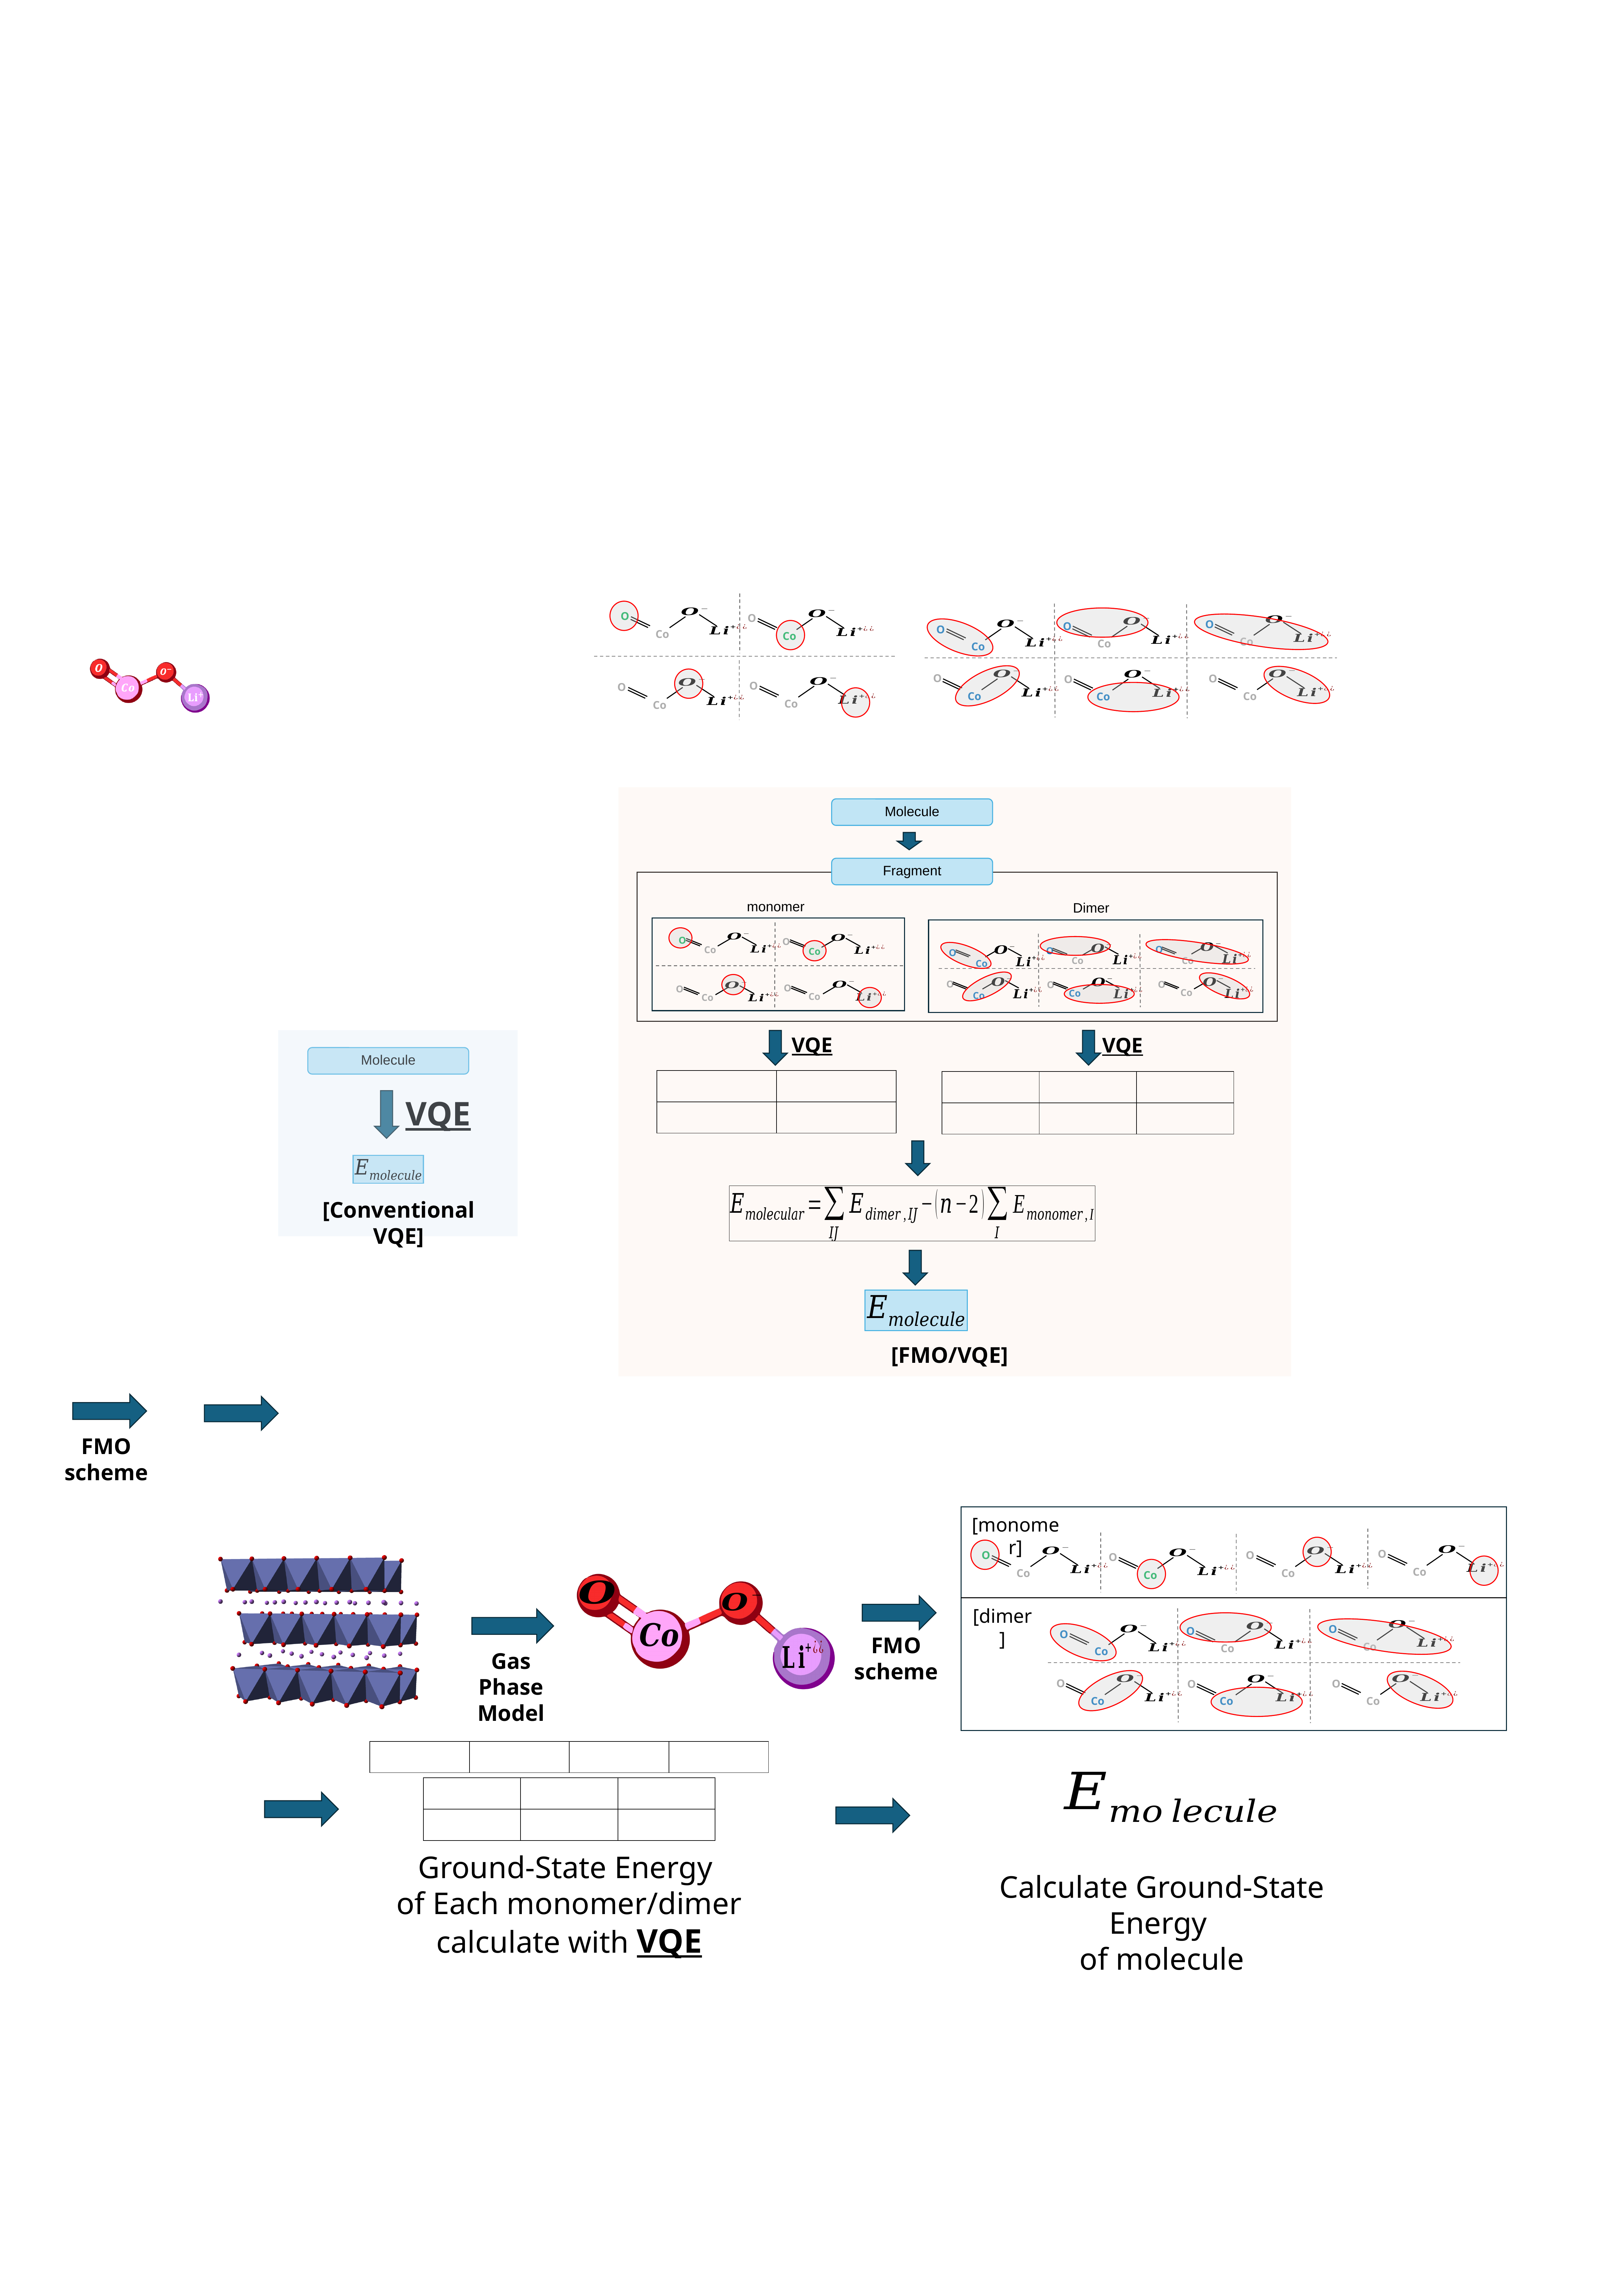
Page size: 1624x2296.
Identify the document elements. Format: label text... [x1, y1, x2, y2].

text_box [931, 617, 1054, 653]
text_box [1194, 616, 1200, 629]
text_box [1271, 648, 1318, 650]
text_box FMO scheme [845, 1629, 954, 1686]
text_box [676, 668, 701, 676]
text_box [928, 667, 1054, 703]
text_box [1204, 667, 1334, 703]
text_box [72, 1393, 147, 1429]
text_box VQE [785, 1029, 840, 1059]
text_box [1075, 1030, 1095, 1066]
text_box Ground-State Energy of Each monomer/dimer calculate with VQE [390, 1846, 748, 1962]
text_box Gas Phase Model [453, 1645, 569, 1728]
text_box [938, 934, 1256, 1007]
text_box [278, 1030, 518, 1237]
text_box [612, 676, 739, 711]
text_box VQE [1095, 1030, 1150, 1059]
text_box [1200, 612, 1331, 648]
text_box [1058, 614, 1186, 650]
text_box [1059, 667, 1186, 703]
text_box [779, 645, 802, 650]
text_box [1063, 607, 1141, 614]
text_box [1054, 603, 1055, 658]
text_box Fragment [831, 858, 993, 885]
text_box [743, 607, 874, 645]
text_box FMO scheme [49, 1430, 164, 1487]
text_box [862, 1595, 937, 1629]
text_box [904, 1140, 931, 1176]
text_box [1055, 617, 1063, 653]
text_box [744, 674, 876, 710]
text_box Calculate Ground-State Energy of molecule [948, 1865, 1376, 1979]
picture [83, 651, 215, 716]
picture [569, 1567, 845, 1698]
text_box Molecule [831, 798, 993, 826]
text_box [1054, 658, 1055, 718]
text_box [958, 653, 991, 657]
text_box [843, 710, 868, 718]
text_box [835, 1797, 911, 1834]
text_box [1188, 614, 1189, 650]
text_box [928, 919, 1263, 1013]
text_box [762, 1030, 785, 1066]
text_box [652, 918, 905, 1011]
text_box [FMO/VQE] [884, 1339, 1016, 1370]
text_box [927, 620, 931, 637]
text_box [1303, 703, 1324, 704]
text_box [264, 1791, 339, 1827]
picture [208, 1545, 430, 1720]
text_box [471, 1608, 555, 1644]
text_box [615, 605, 747, 641]
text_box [1055, 667, 1059, 703]
text_box monomer [737, 895, 814, 917]
text_box [618, 787, 1291, 1377]
text_box [994, 665, 1016, 667]
text_box [1091, 703, 1176, 712]
text_box [Conventional VQE] [295, 1193, 503, 1251]
text_box [204, 1395, 279, 1431]
text_box [609, 601, 634, 628]
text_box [1186, 604, 1188, 718]
text_box [902, 1250, 929, 1286]
text_box [895, 832, 923, 850]
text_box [740, 676, 744, 711]
text_box Dimer [1060, 897, 1123, 918]
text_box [961, 1506, 1507, 1731]
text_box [1188, 667, 1190, 703]
text_box [957, 703, 986, 707]
